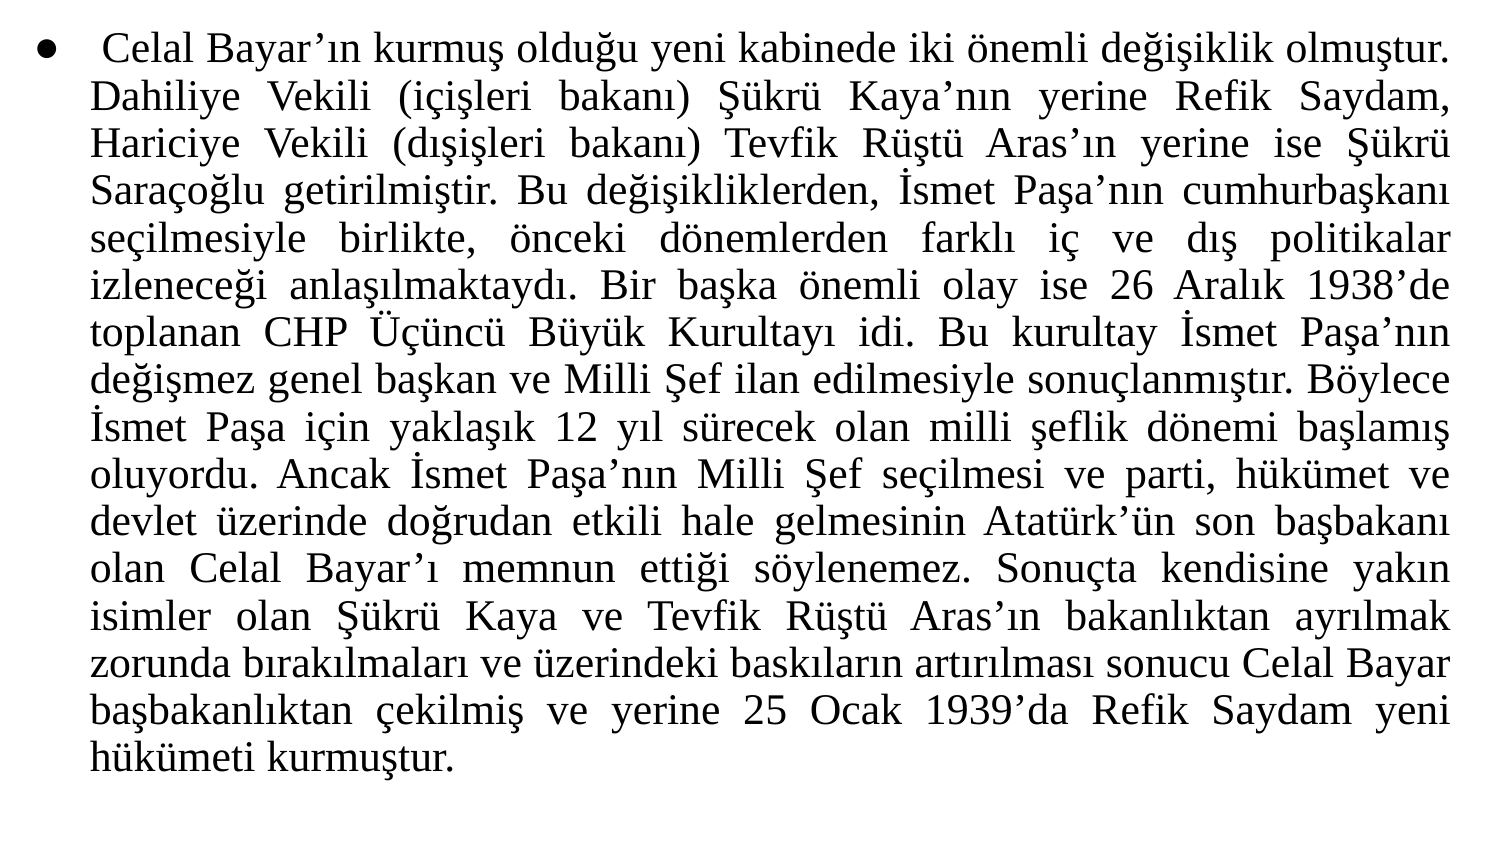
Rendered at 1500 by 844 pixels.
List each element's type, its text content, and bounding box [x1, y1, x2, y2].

list Celal Bayar’ın kurmuş olduğu yeni kabinede iki önemli değişiklik olmuştur. Dahiliye Vekili (içişleri bakanı) Şükrü Kaya’nın yerine Refik Saydam, Hariciye Vekili (dışişleri bakanı) Tevfik Rüştü Aras’ın yerine ise Şükrü Saraçoğlu getirilmiştir. Bu değişikliklerden, İsmet Paşa’nın cumhurbaşkanı seçilmesiyle birlikte, önceki dönemlerden farklı iç ve dış politikalar izleneceği anlaşılmaktaydı. Bir başka önemli olay ise 26 Aralık 1938’de toplanan CHP Üçüncü Büyük Kurultayı idi. Bu kurultay İsmet Paşa’nın değişmez genel başkan ve Milli Şef ilan edilmesiyle sonuçlanmıştır. Böylece İsmet Paşa için yaklaşık 12 yıl sürecek olan milli şeflik dönemi başlamış oluyordu. Ancak İsmet Paşa’nın Milli Şef seçilmesi ve parti, hükümet ve devlet üzerinde doğrudan etkili hale gelmesinin Atatürk’ün son başbakanı olan Celal Bayar’ı memnun ettiği söylenemez. Sonuçta kendisine yakın isimler olan Şükrü Kaya ve Tevfik Rüştü Aras’ın bakanlıktan ayrılmak zorunda bırakılmaları ve üzerindeki baskıların artırılması sonucu Celal Bayar başbakanlıktan çekilmiş ve yerine 25 Ocak 1939’da Refik Saydam yeni hükümeti kurmuştur. [18, 10, 1467, 798]
